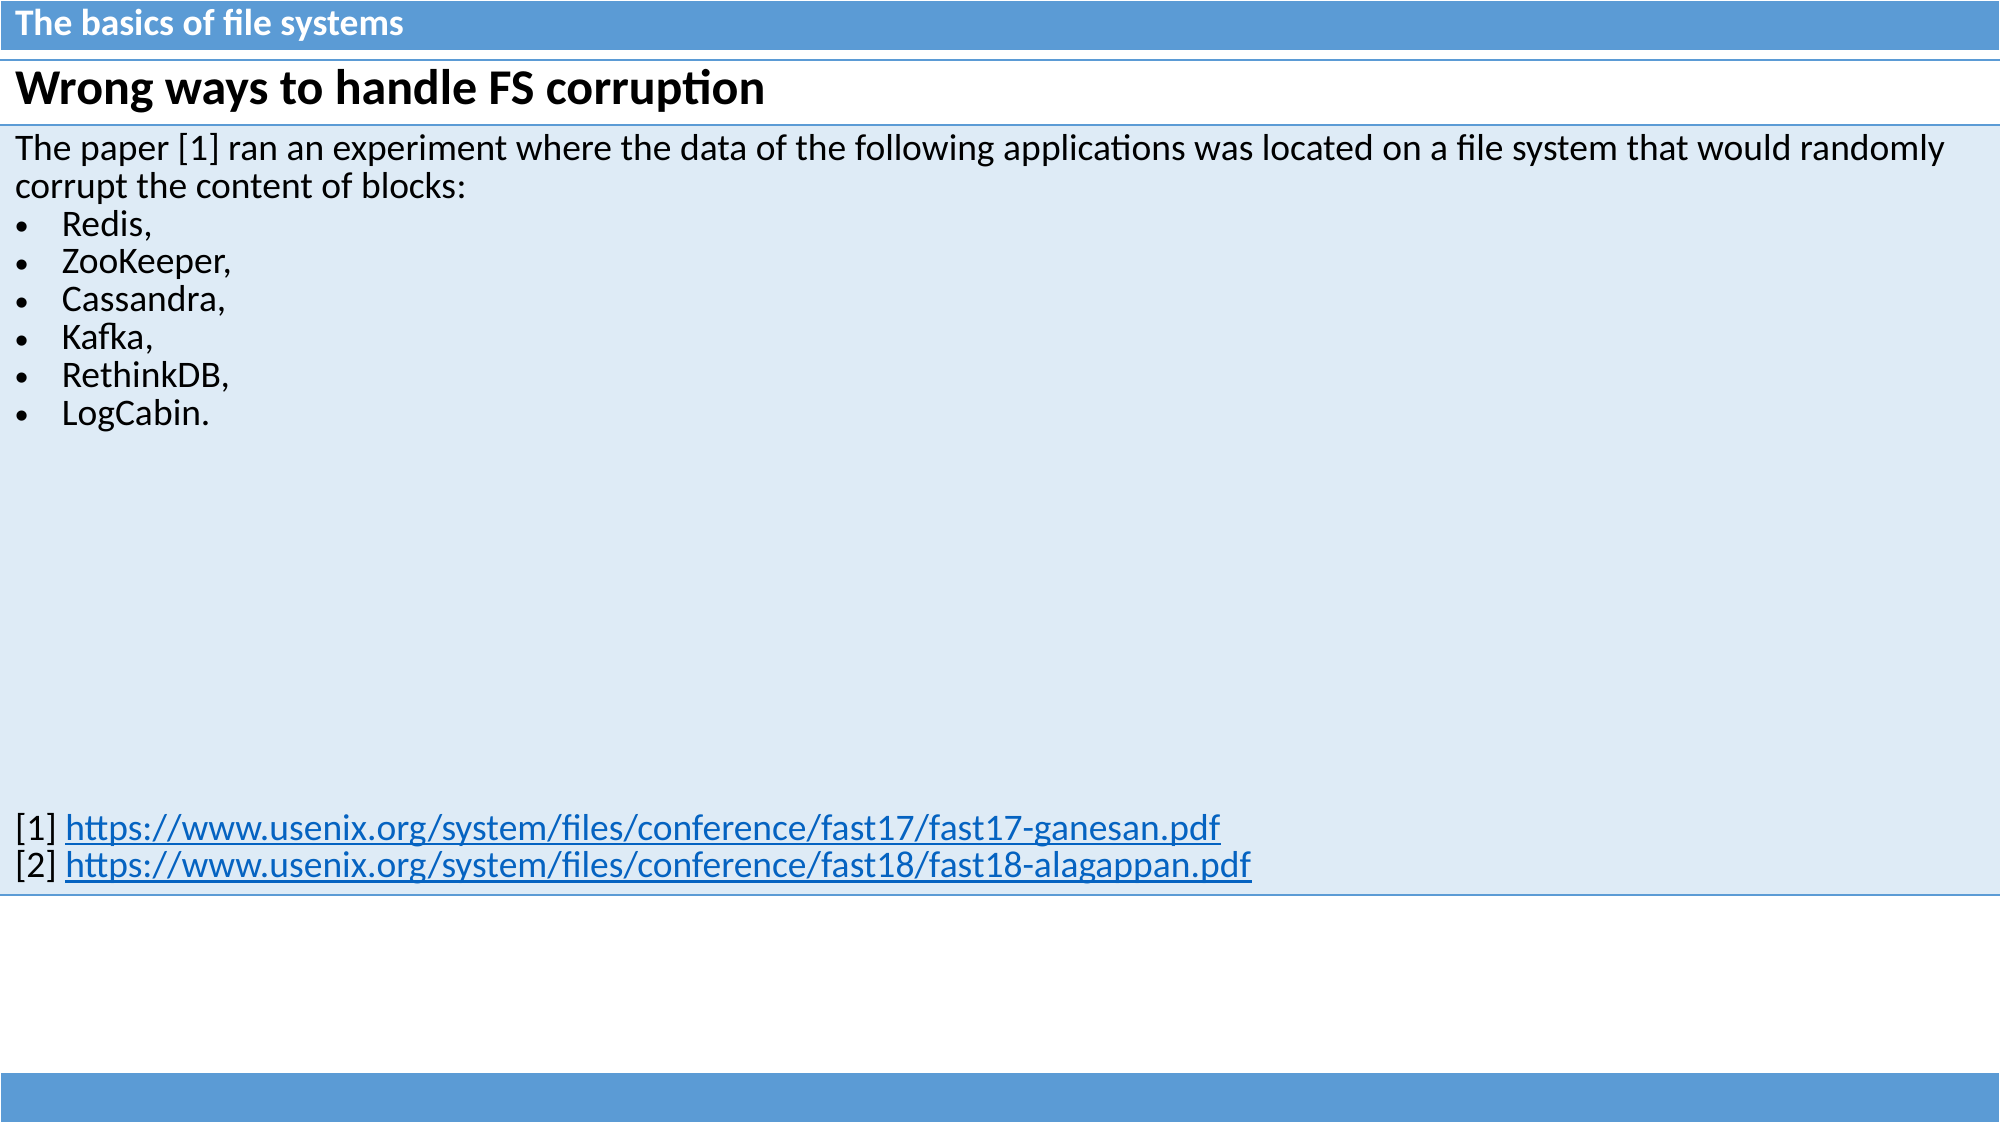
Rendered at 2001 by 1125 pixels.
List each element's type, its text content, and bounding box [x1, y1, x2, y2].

table_header [1, 1073, 1999, 1122]
table_header Wrong ways to handle FS corruption [0, 61, 2000, 124]
table_header The basics of file systems [1, 1, 1999, 50]
table_cell The paper [1] ran an experiment where the data of the following applications was located on a file system that would randomly corrupt the content of blocks: Redis, ZooKeeper, Cassandra, Kafka, RethinkDB, LogCabin. [1] https://www.usenix.org/system/files/conference/fast17/fast17-ganesan.pdf [2] https://www.usenix.org/system/files/conference/fast18/fast18-alagappan.pdf [0, 126, 2000, 894]
